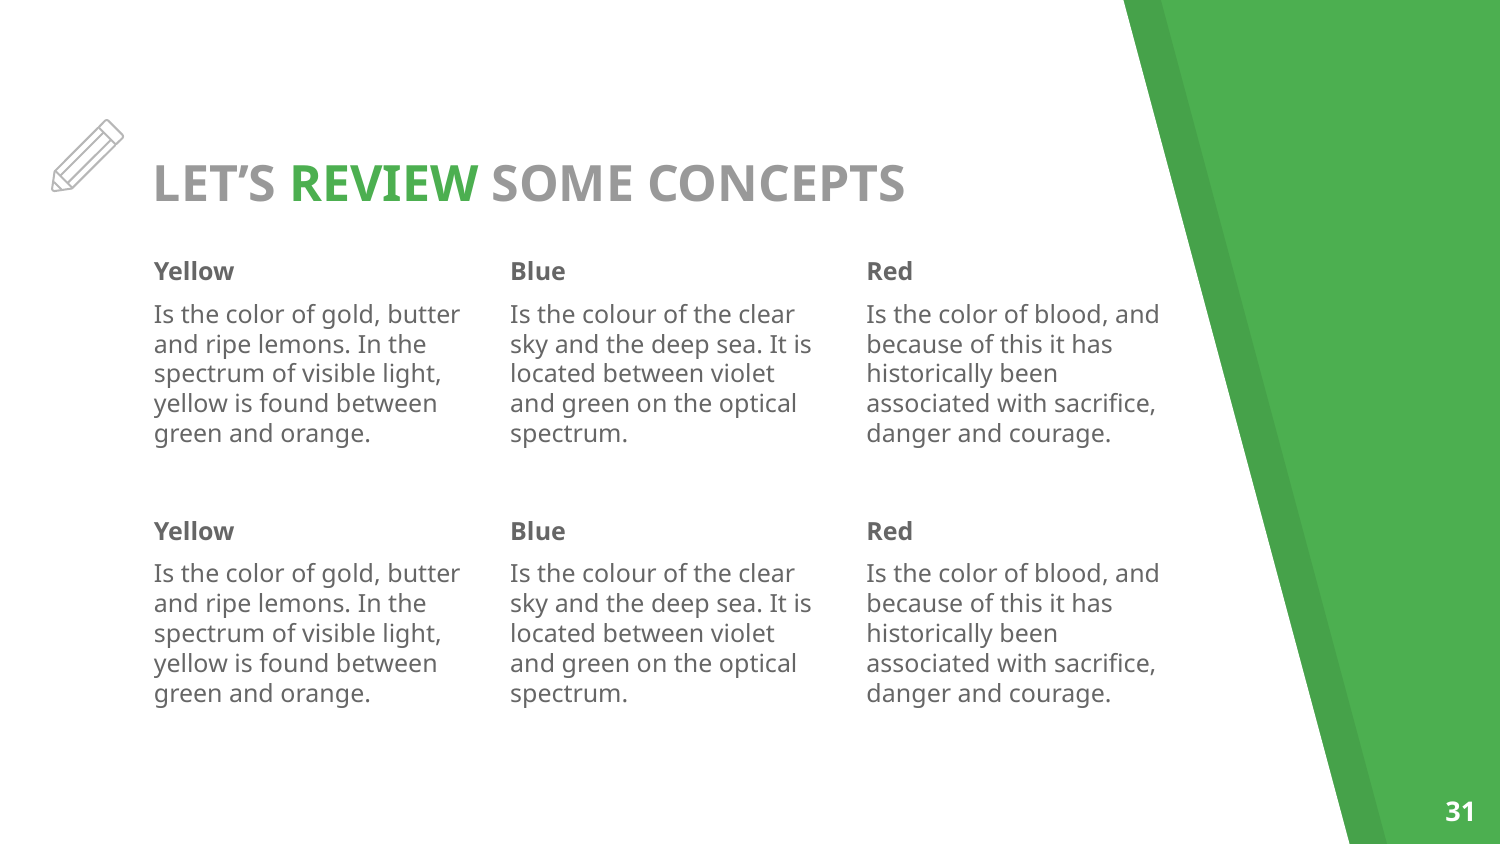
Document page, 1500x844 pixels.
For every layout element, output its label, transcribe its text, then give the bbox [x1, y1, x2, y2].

list Red Is the color of blood, and because of this it has historically been associated with sacrifice, danger and courage. [851, 500, 1191, 715]
list Red Is the color of blood, and because of this it has historically been associated with sacrifice, danger and courage. [851, 240, 1191, 455]
slide_number 31 [1401, 779, 1492, 844]
list Blue Is the colour of the clear sky and the deep sea. It is located between violet and green on the optical spectrum. [495, 240, 835, 455]
list Yellow Is the color of gold, butter and ripe lemons. In the spectrum of visible light, yellow is found between green and orange. [139, 240, 478, 455]
list Yellow Is the color of gold, butter and ripe lemons. In the spectrum of visible light, yellow is found between green and orange. [139, 500, 478, 715]
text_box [51, 119, 124, 192]
list Blue Is the colour of the clear sky and the deep sea. It is located between violet and green on the optical spectrum. [495, 500, 835, 715]
title LET’S REVIEW SOME CONCEPTS [137, 159, 926, 227]
